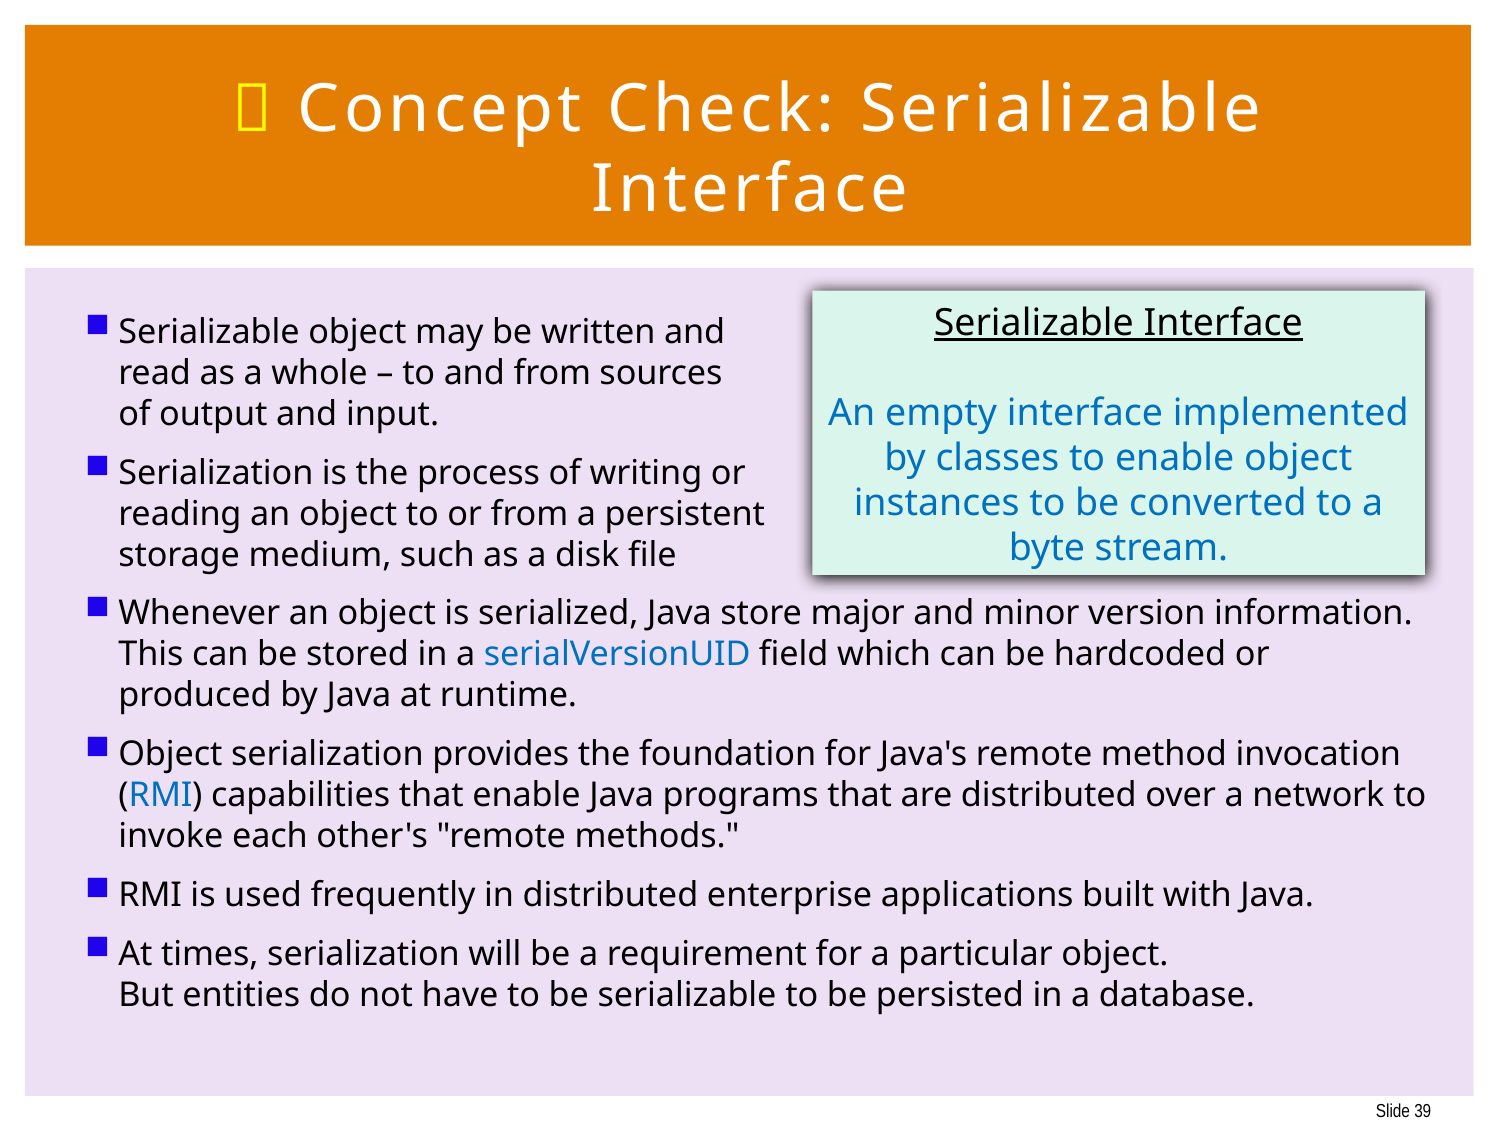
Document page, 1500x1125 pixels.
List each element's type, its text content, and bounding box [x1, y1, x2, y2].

text_box Serializable Interface An empty interface implemented by classes to enable object instances to be converted to a byte stream. [811, 289, 1426, 576]
text_box [801, 302, 1440, 592]
title  Concept Check: Serializable Interface [62, 58, 1438, 232]
list Serializable object may be written and read as a whole – to and from sources of output and input. Serialization is the process of writing or reading an object to or from a persistent storage medium, such as a disk file Whenever an object is serialized, Java store major and minor version information. This can be stored in a serialVersionUID field which can be hardcoded or produced by Java at runtime. Object serialization provides the foundation for Java's remote method invocation (RMI) capabilities that enable Java programs that are distributed over a network to invoke each other's "remote methods." RMI is used frequently in distributed enterprise applications built with Java. At times, serialization will be a requirement for a particular object. But entities do not have to be serializable to be persisted in a database. [62, 302, 1442, 1025]
